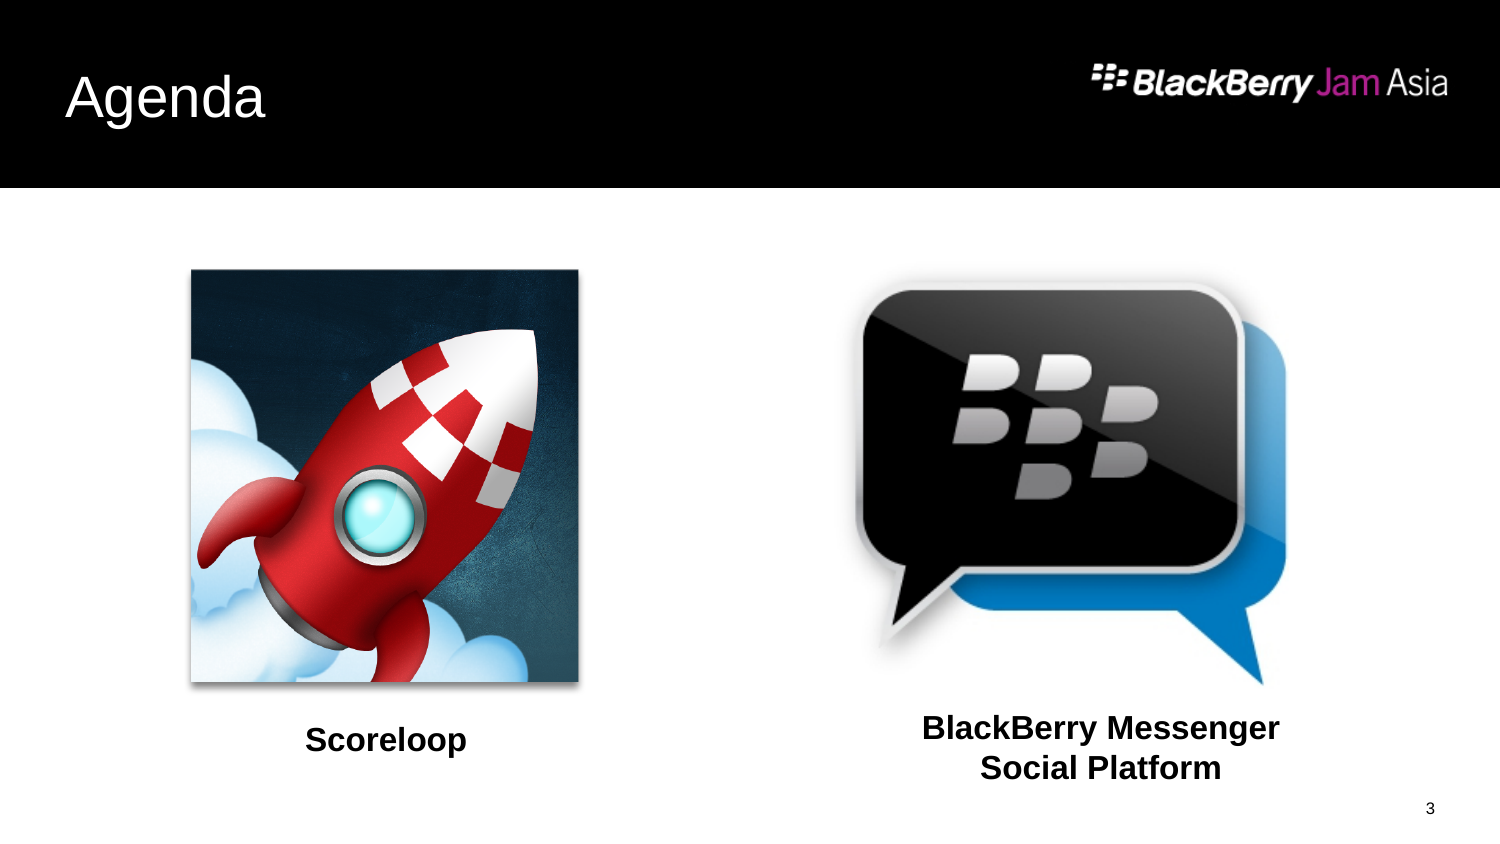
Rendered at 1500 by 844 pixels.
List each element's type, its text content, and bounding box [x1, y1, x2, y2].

title Agenda [49, 15, 1001, 173]
picture [828, 255, 1289, 690]
slide_number 3 [1099, 766, 1451, 826]
text_box BlackBerry Messenger Social Platform [877, 698, 1325, 794]
picture [0, 0, 1500, 829]
